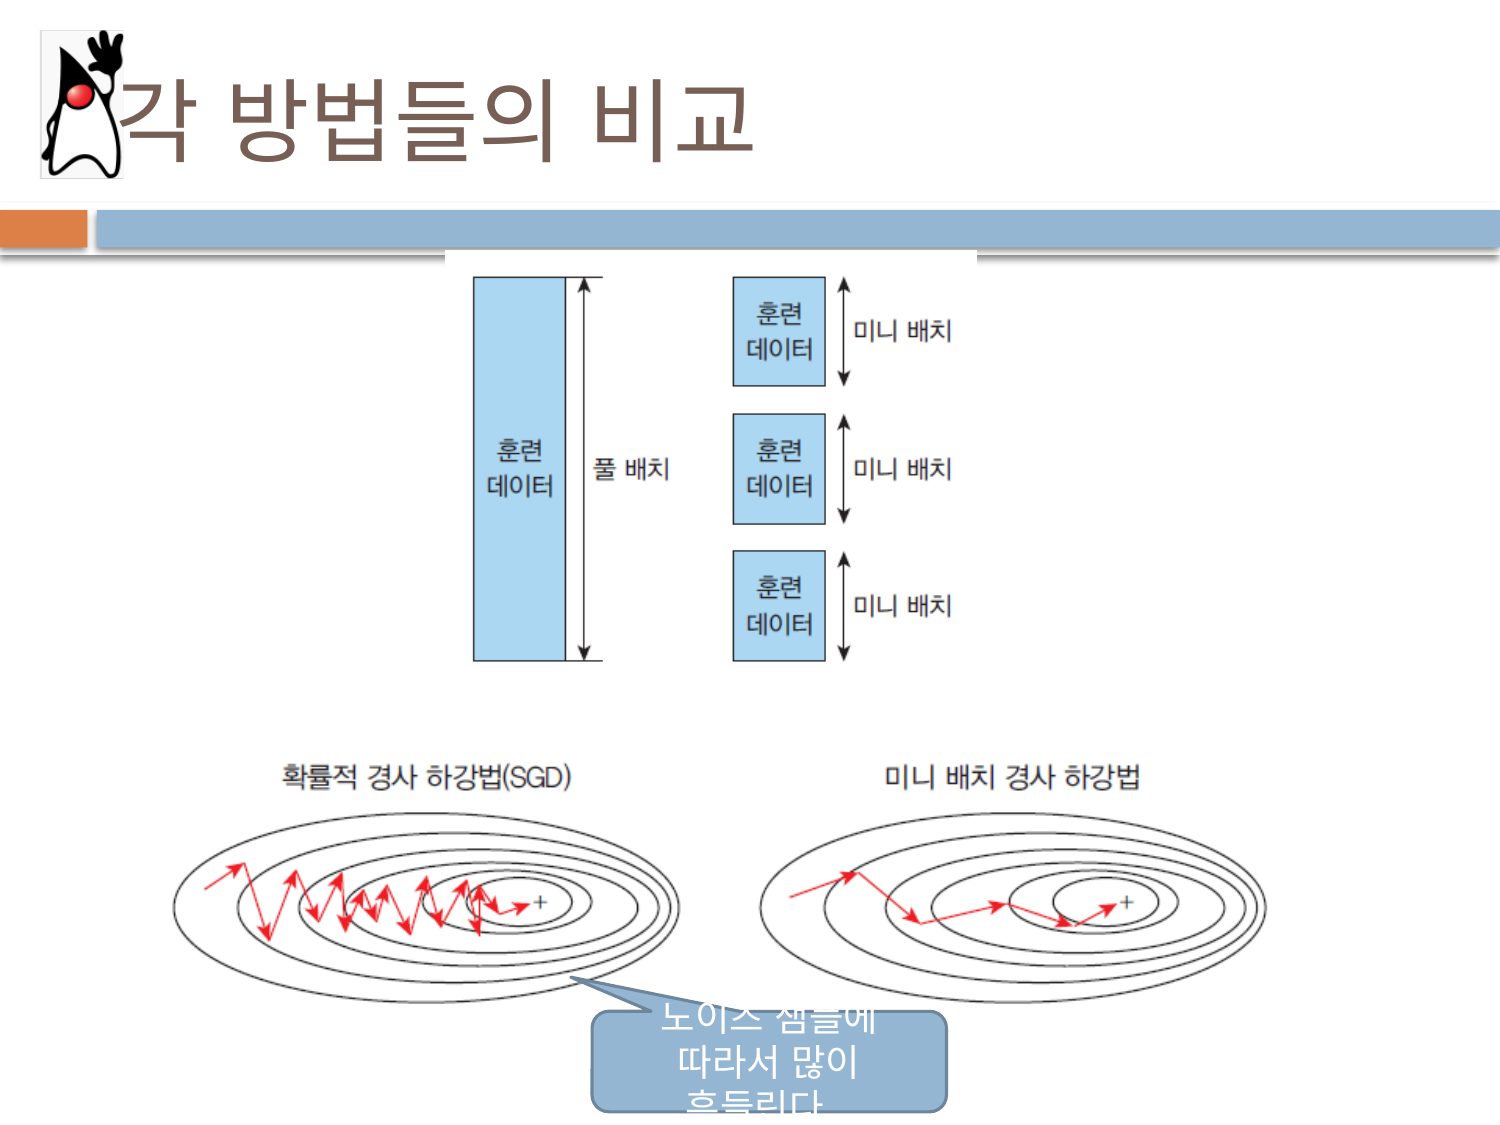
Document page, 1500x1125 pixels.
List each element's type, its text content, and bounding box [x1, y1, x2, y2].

text_box 노이즈 샘플에 따라서 많이 흔들린다. [590, 1036, 949, 1114]
title 각 방법들의 비교 [100, 37, 1438, 200]
picture [445, 249, 977, 690]
picture [39, 30, 124, 179]
picture [135, 739, 1287, 1026]
